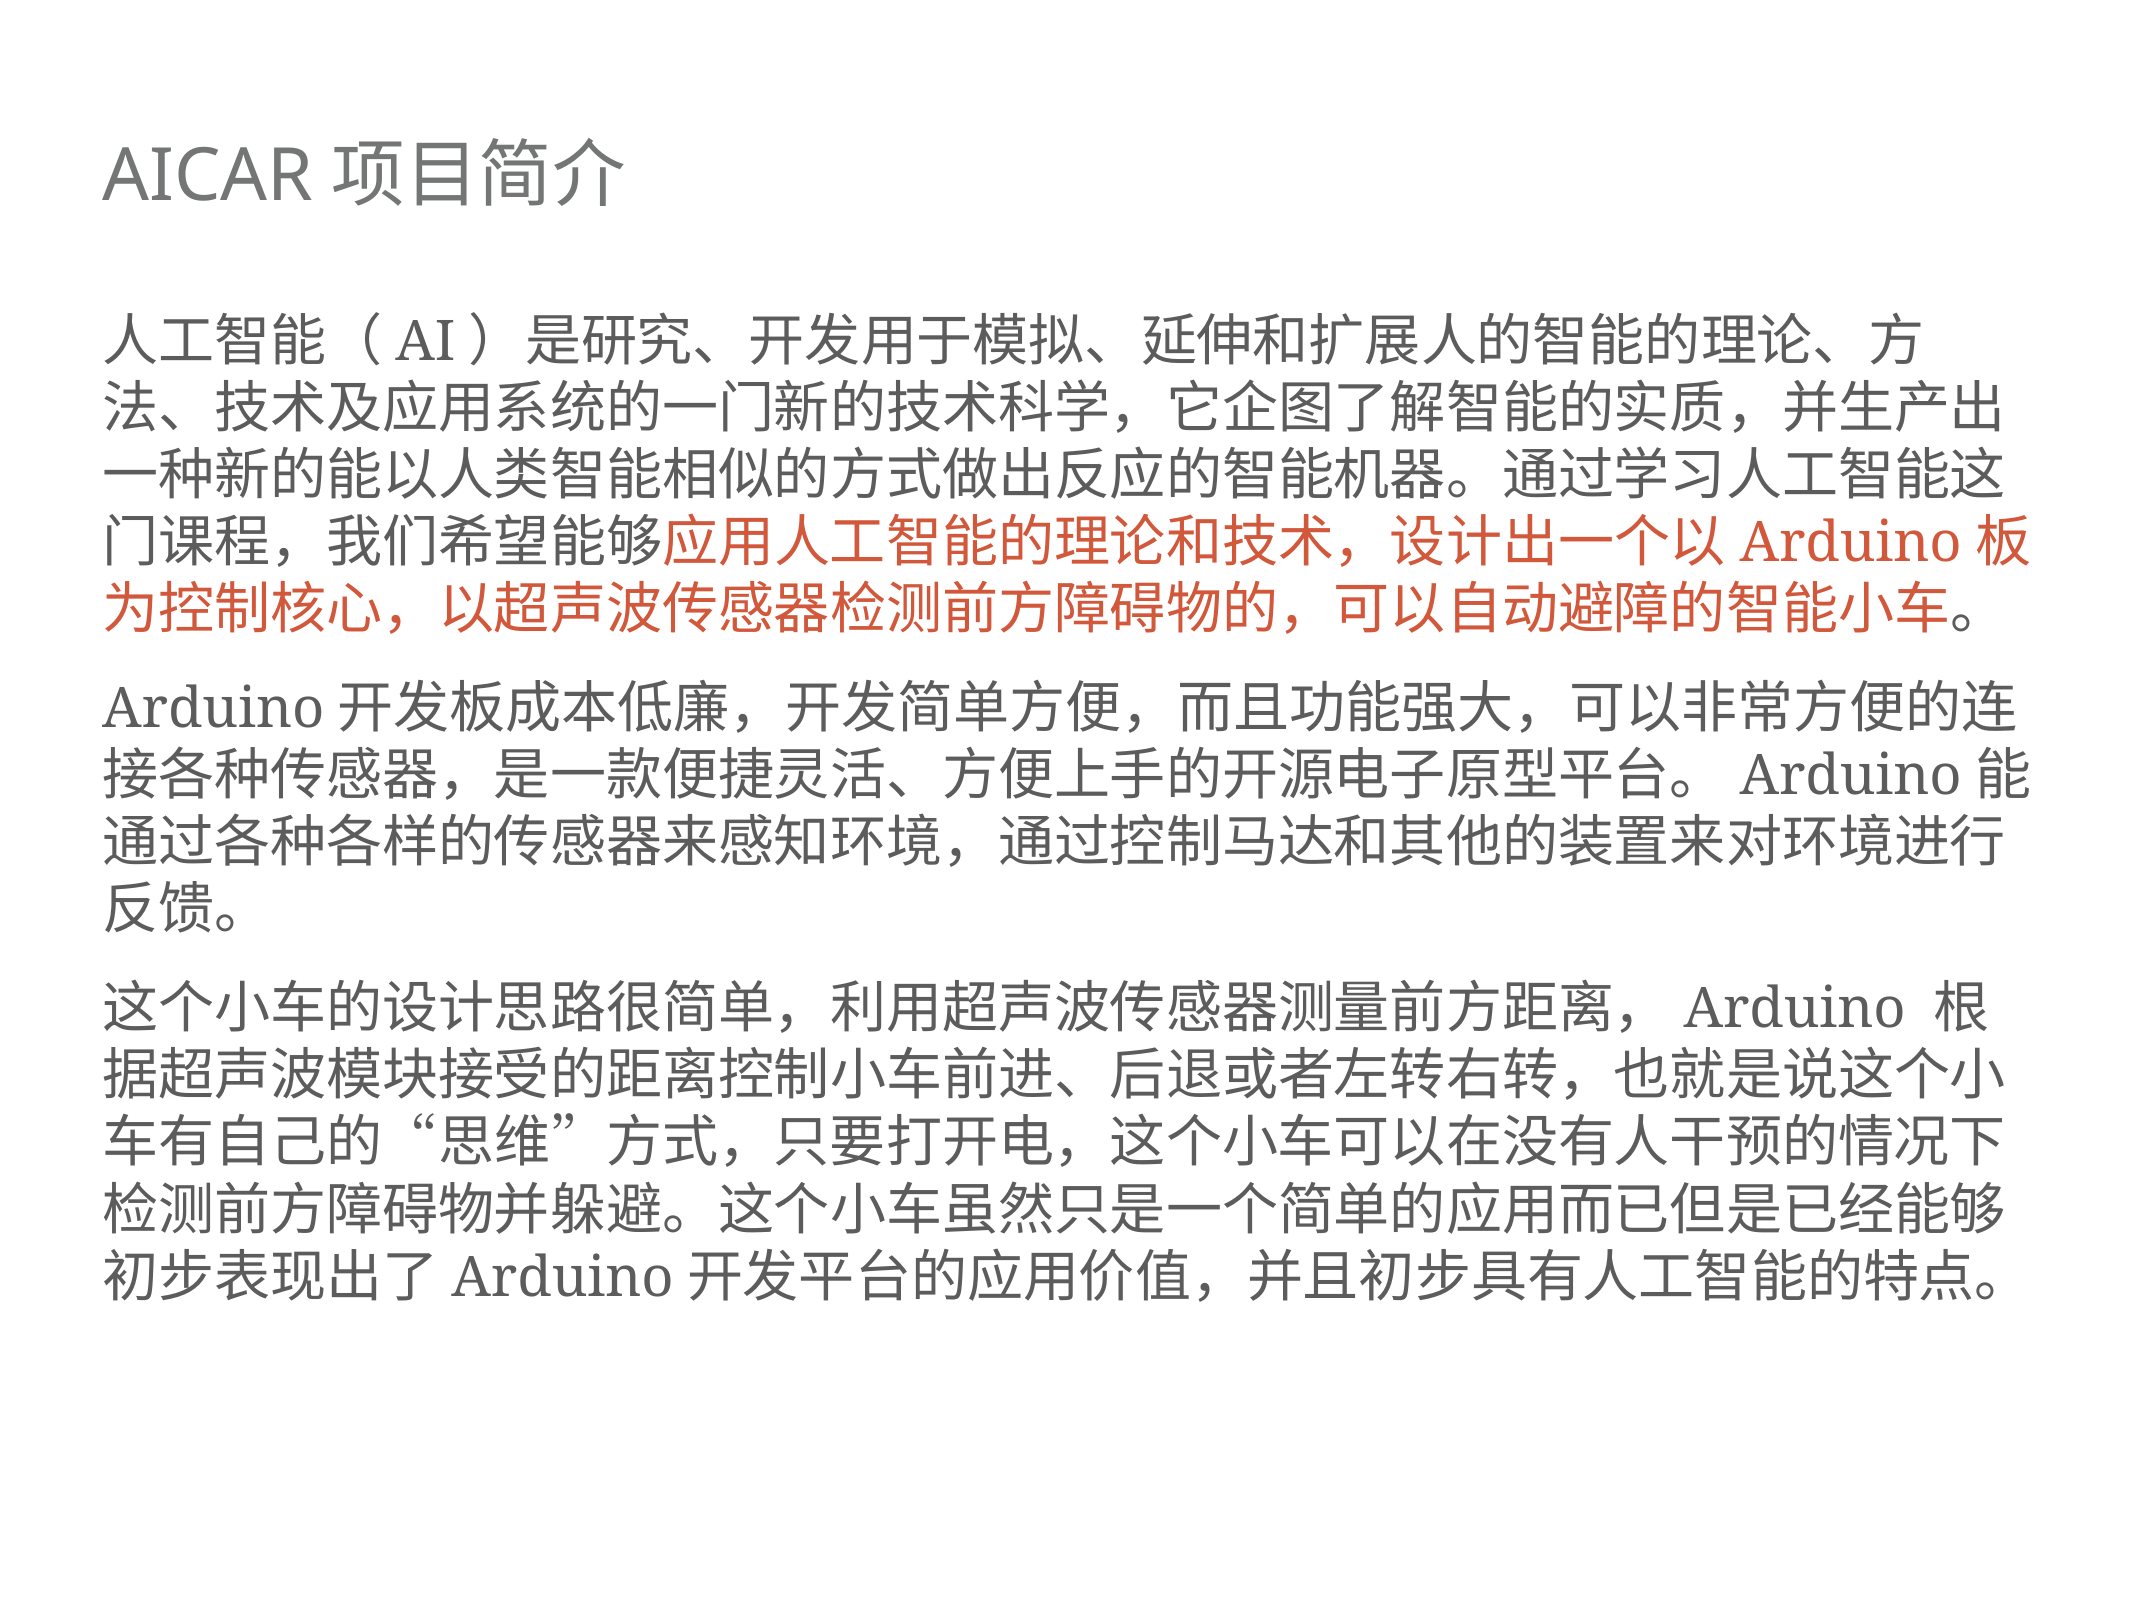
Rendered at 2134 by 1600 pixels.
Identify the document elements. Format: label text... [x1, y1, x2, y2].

list 人工智能（AI）是研究、开发用于模拟、延伸和扩展人的智能的理论、方法、技术及应用系统的一门新的技术科学，它企图了解智能的实质，并生产出一种新的能以人类智能相似的方式做出反应的智能机器。通过学习人工智能这门课程，我们希望能够应用人工智能的理论和技术，设计出一个以Arduino板为控制核心，以超声波传感器检测前方障碍物的，可以自动避障的智能小车。 Arduino开发板成本低廉，开发简单方便，而且功能强大，可以非常方便的连接各种传感器，是一款便捷灵活、方便上手的开源电子原型平台。Arduino能通过各种各样的传感器来感知环境，通过控制马达和其他的装置来对环境进行反馈。 这个小车的设计思路很简单，利用超声波传感器测量前方距离，Arduino 根据超声波模块接受的距离控制小车前进、后退或者左转右转，也就是说这个小车有自己的“思维”方式，只要打开电，这个小车可以在没有人干预的情况下检测前方障碍物并躲避。这个小车虽然只是一个简单的应用而已但是已经能够初步表现出了Arduino开发平台的应用价值，并且初步具有人工智能的特点。 [93, 295, 2041, 1482]
title aicar项目简介 [93, 118, 2041, 238]
